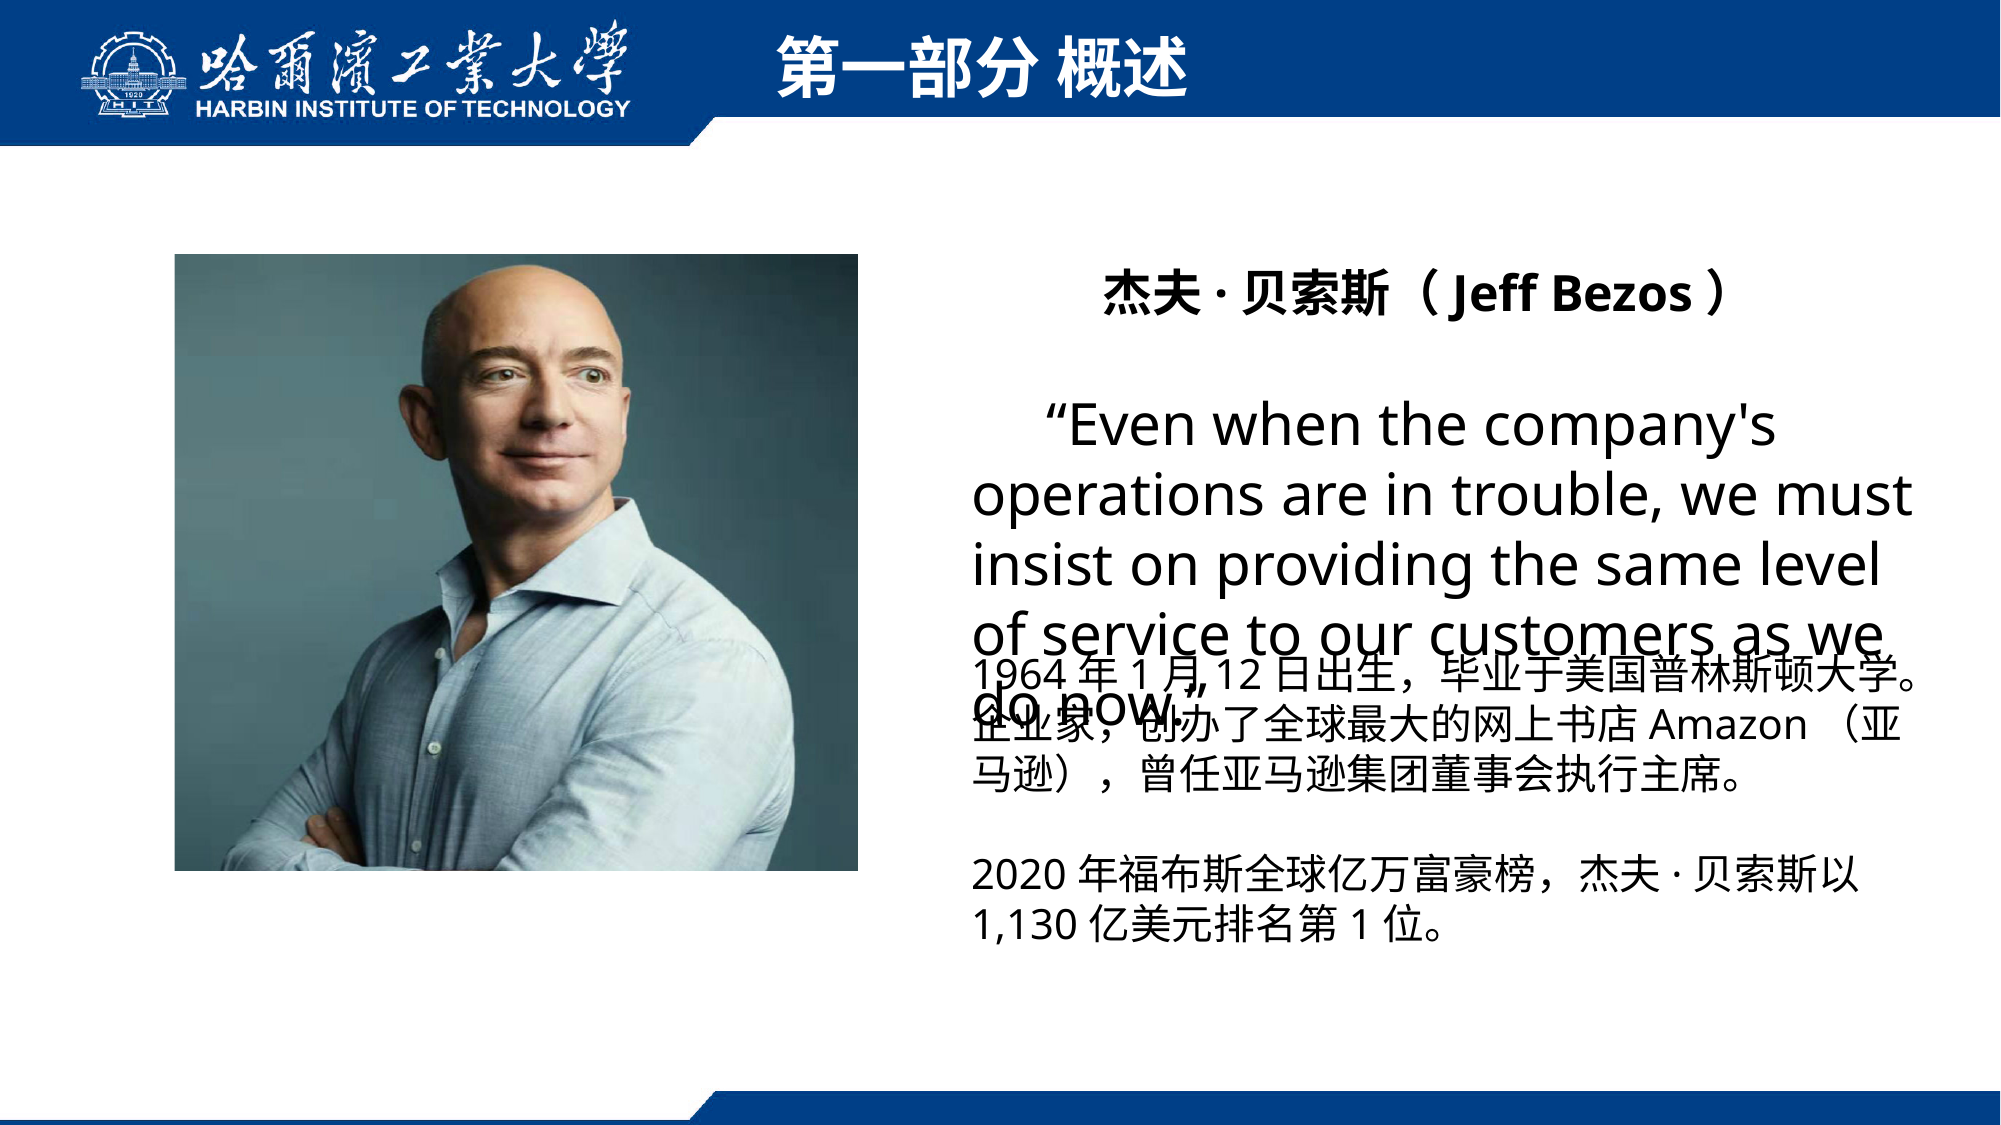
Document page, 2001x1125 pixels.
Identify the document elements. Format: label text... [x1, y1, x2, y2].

text_box 1964年1月12日出生，毕业于美国普林斯顿大学。企业家，创办了全球最大的网上书店Amazon（亚马逊），曾任亚马逊集团董事会执行主席。 2020年福布斯全球亿万富豪榜，杰夫·贝索斯以1,130亿美元排名第1位。 [956, 745, 1953, 955]
text_box “Even when the company's operations are in trouble, we must insist on providing the same level of service to our customers as we do now.” [956, 380, 1957, 745]
text_box 第一部分 概述 [759, 18, 1760, 114]
text_box 杰夫·贝索斯（Jeff Bezos） [1087, 254, 2000, 329]
picture [0, 0, 2001, 1125]
